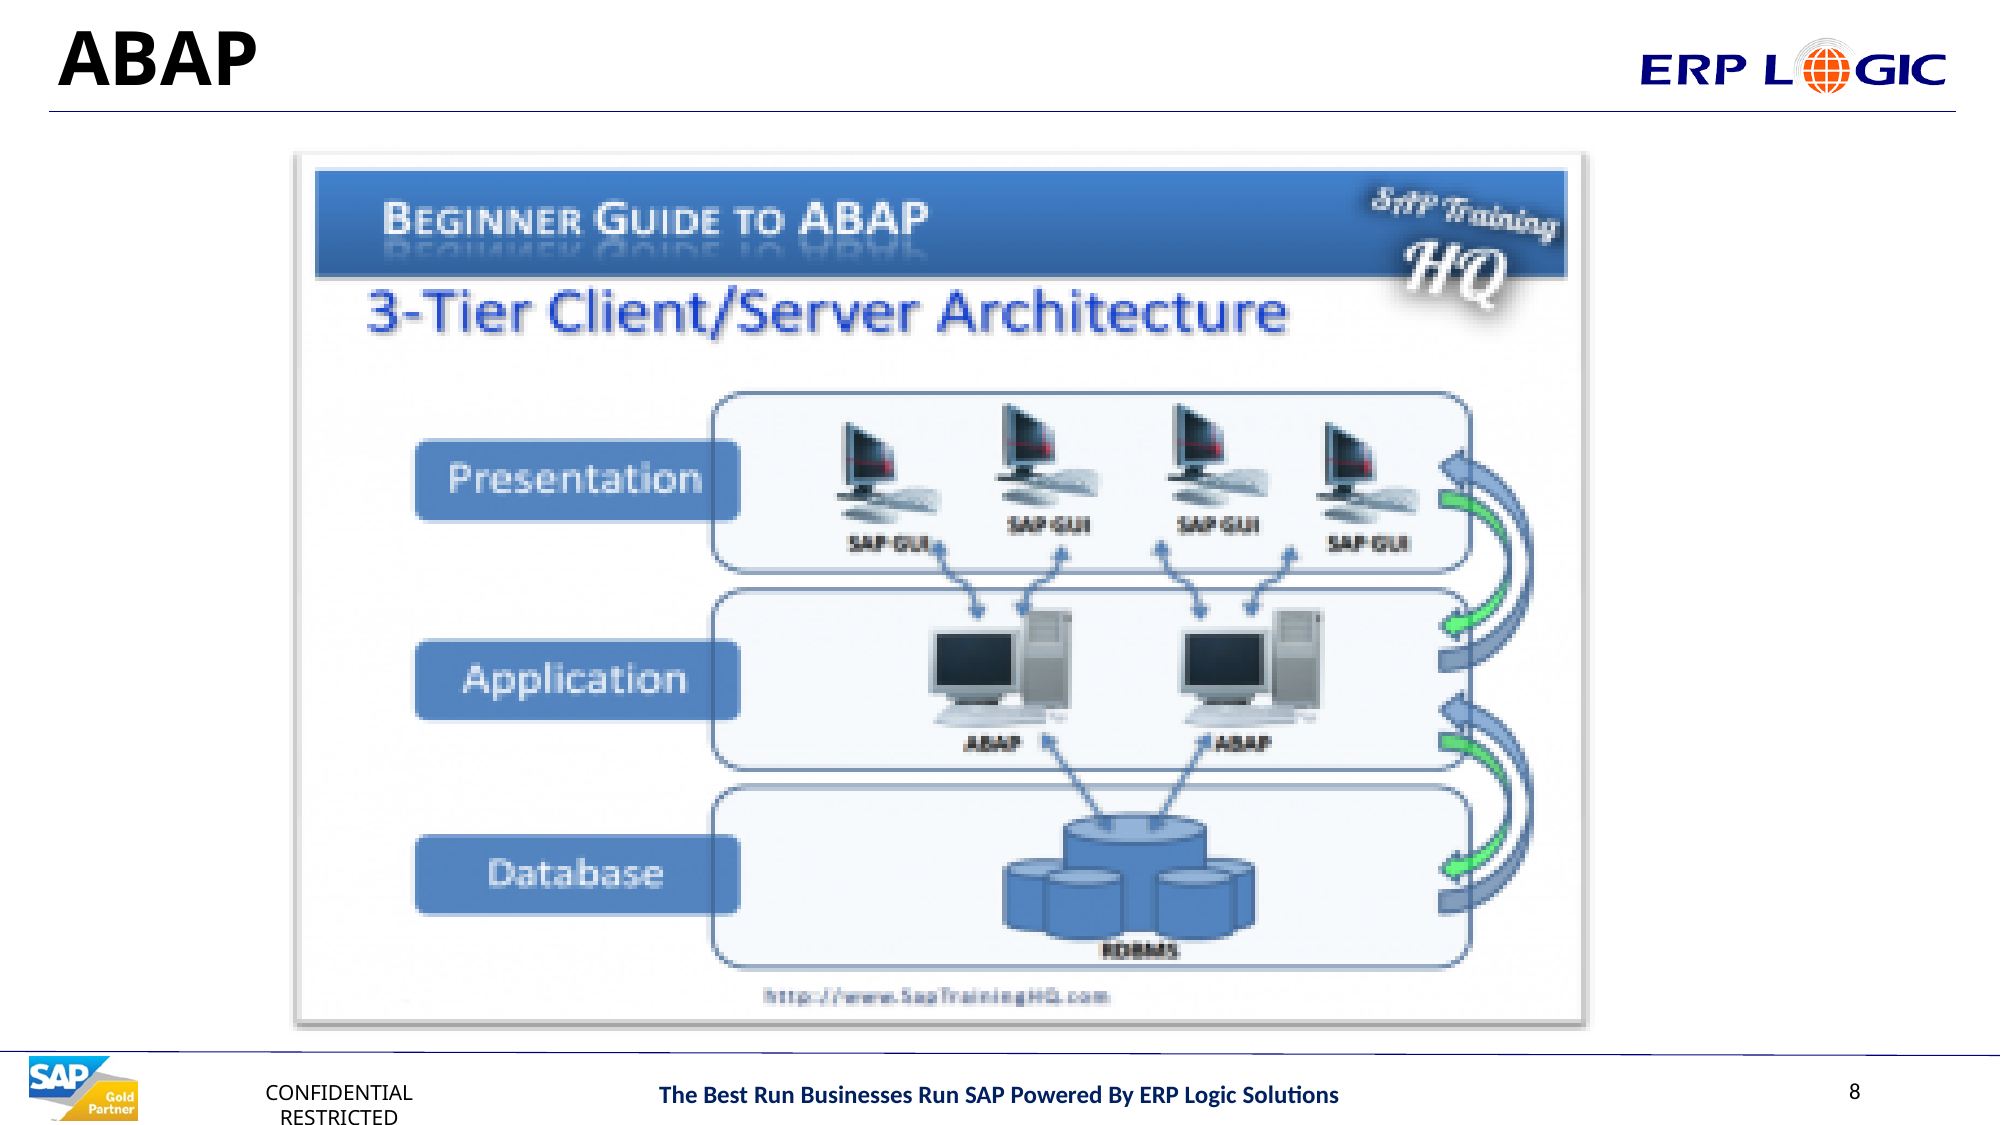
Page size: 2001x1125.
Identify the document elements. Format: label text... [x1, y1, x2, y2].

picture [289, 144, 1595, 1035]
picture [1615, 33, 1975, 103]
picture [29, 1056, 138, 1121]
title ABAP [43, 24, 1863, 99]
